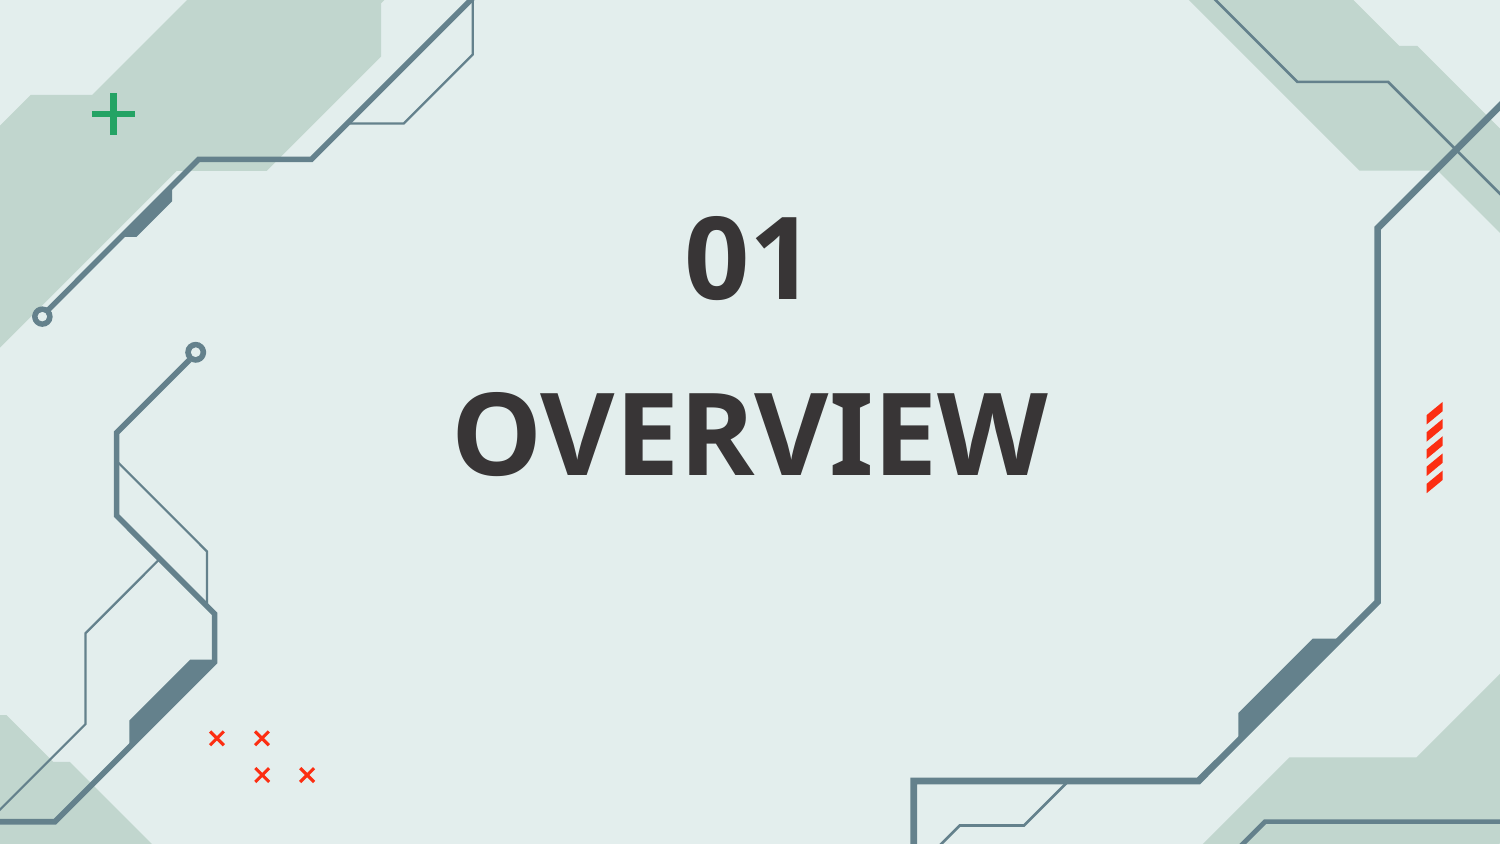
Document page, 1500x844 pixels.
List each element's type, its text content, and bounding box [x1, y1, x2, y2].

title OVERVIEW [216, 343, 1284, 517]
title 01 [642, 190, 858, 318]
